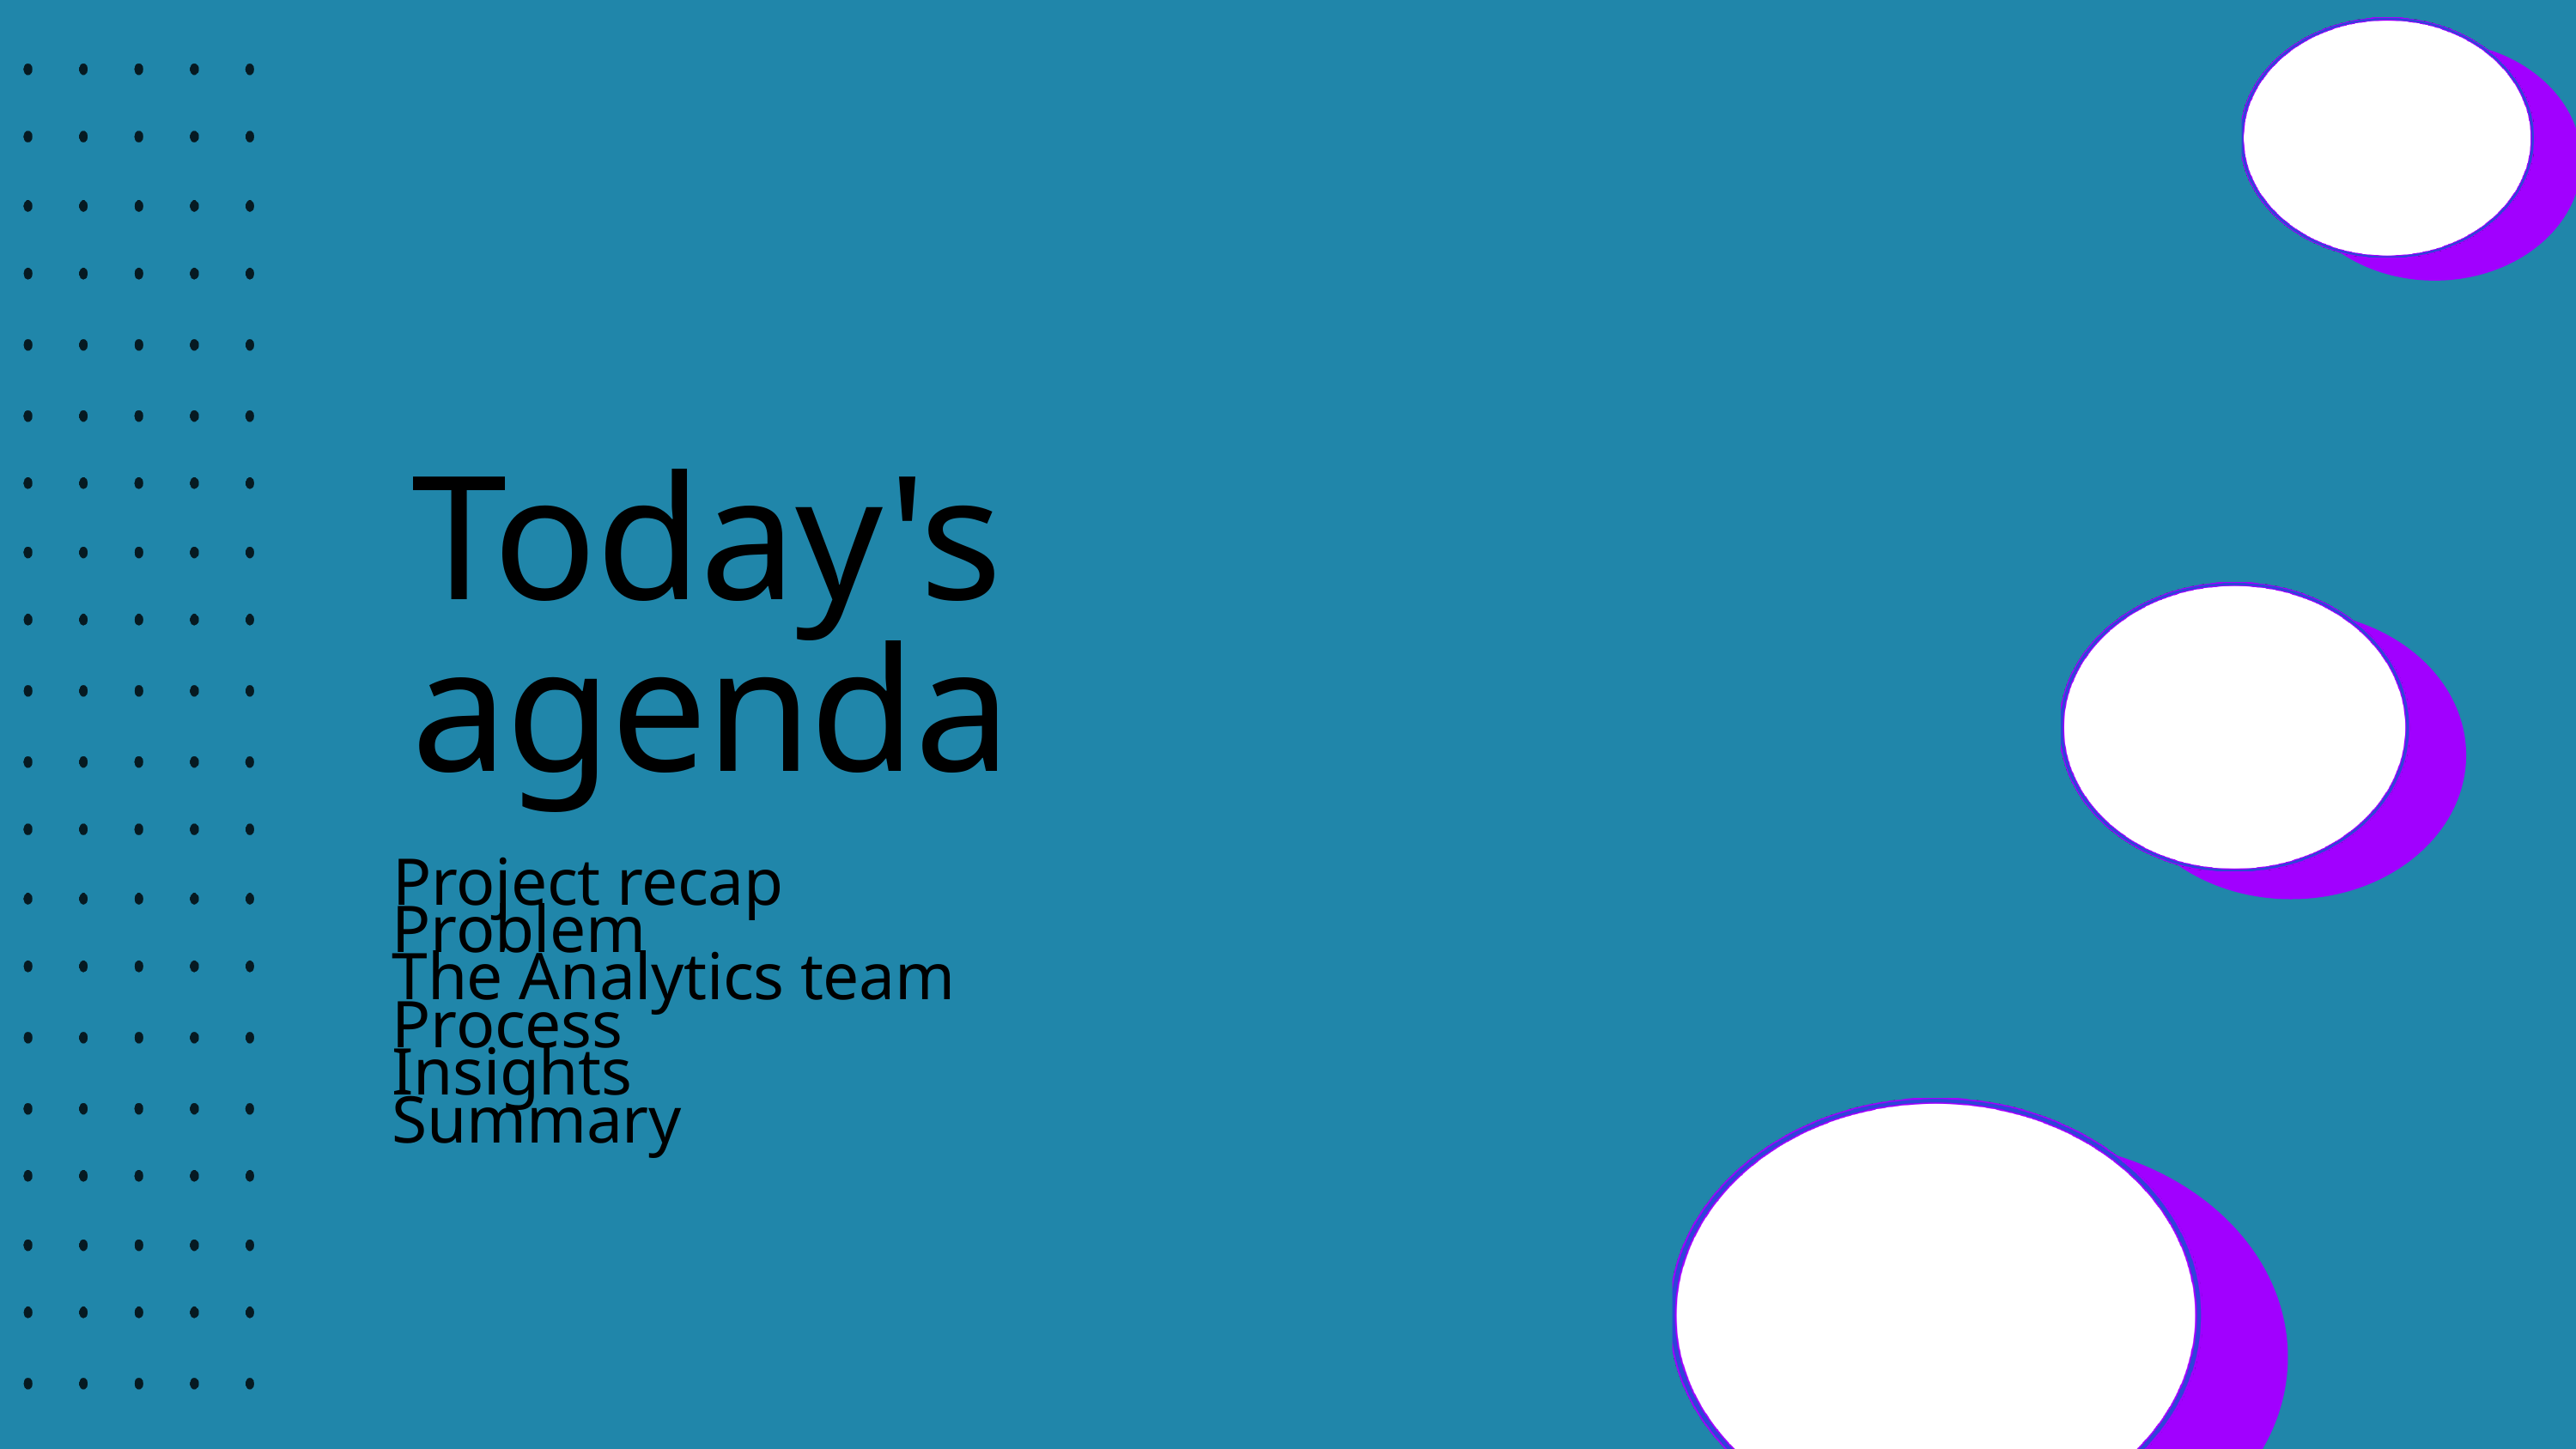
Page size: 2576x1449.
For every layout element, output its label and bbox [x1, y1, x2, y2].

text_box [2060, 582, 2467, 900]
text_box [2241, 16, 2576, 282]
text_box [17, 58, 258, 1394]
text_box [1672, 1097, 2288, 1449]
text_box [375, 462, 1634, 1163]
